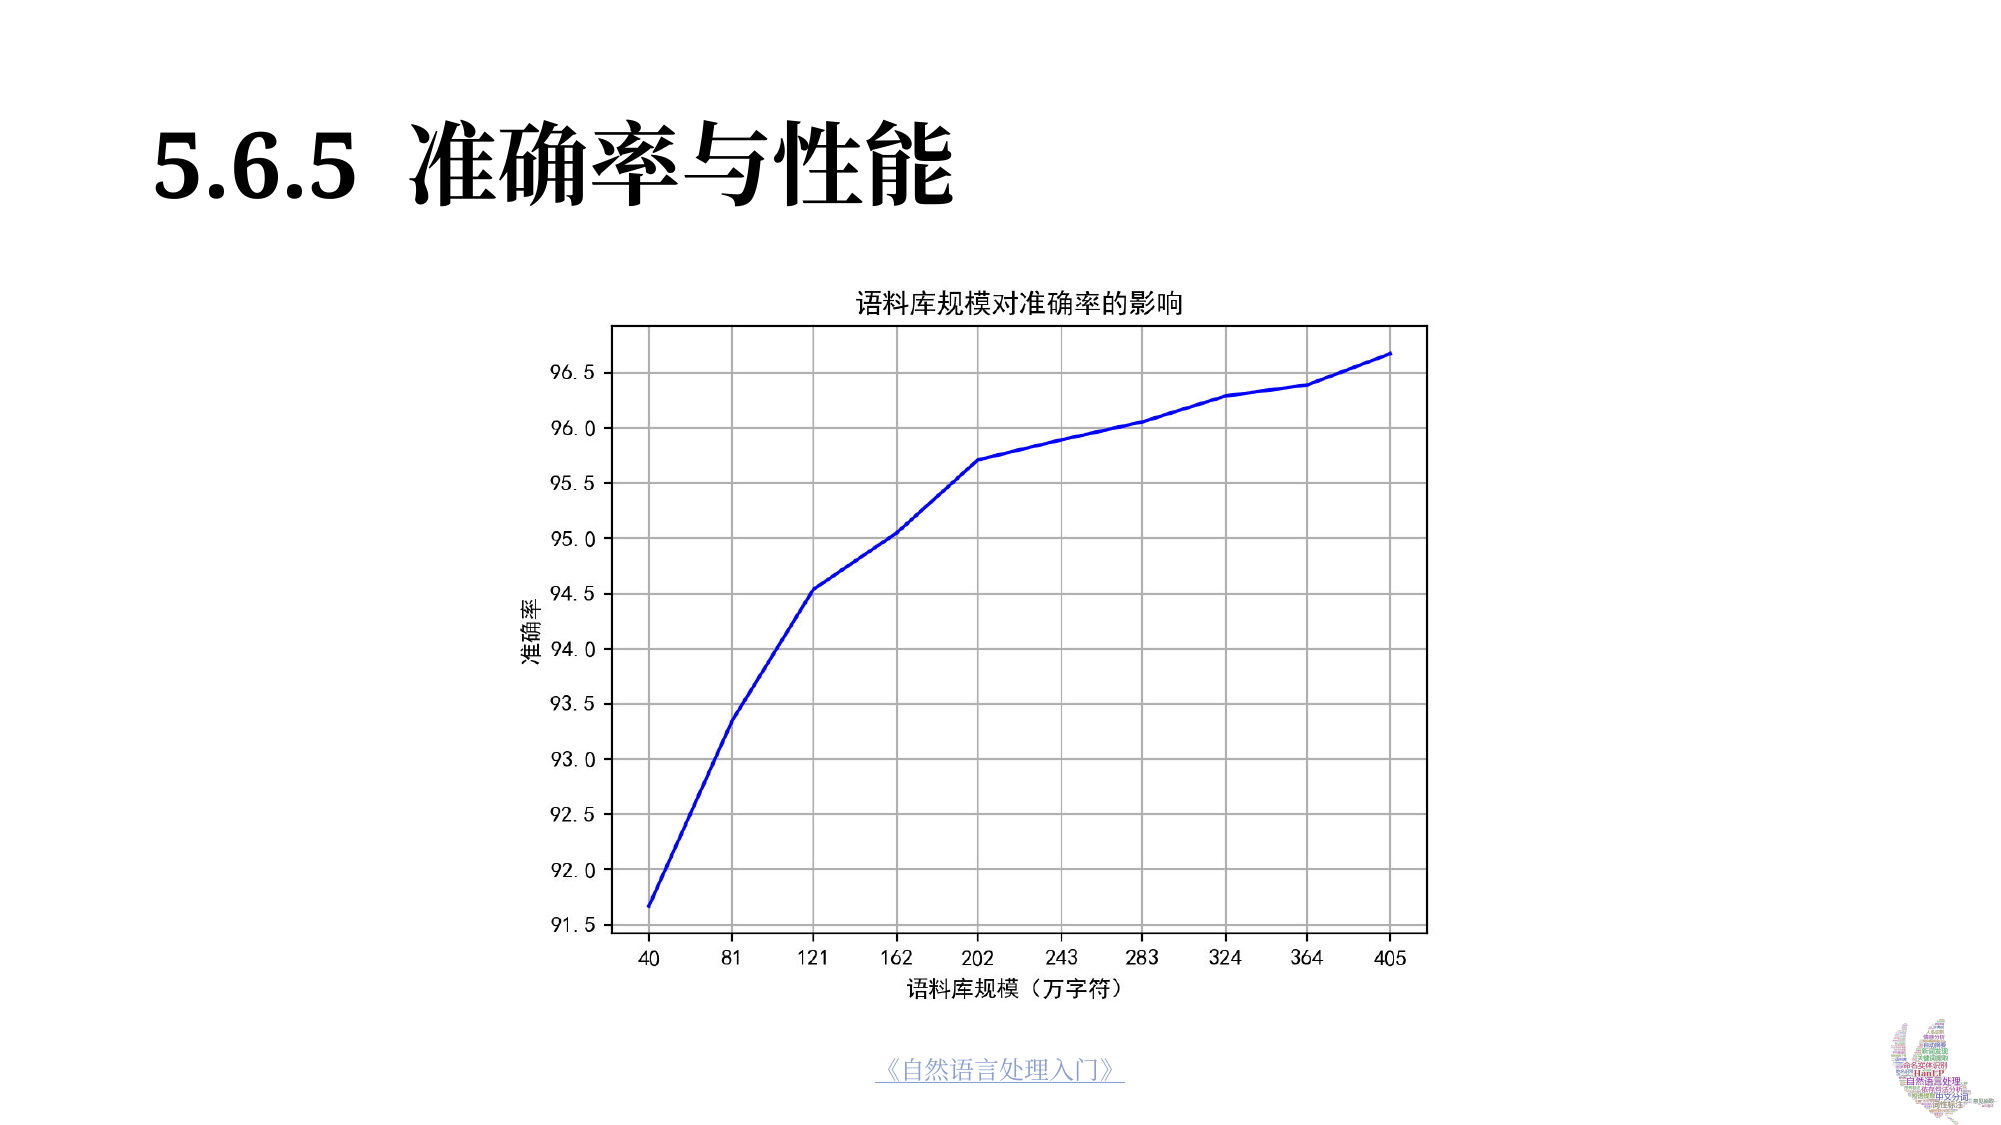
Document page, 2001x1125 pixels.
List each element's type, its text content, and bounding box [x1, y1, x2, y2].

footer 《自然语言处理入门》 [662, 1042, 1338, 1103]
picture [1888, 1016, 2000, 1125]
title 5.6.5 准确率与性能 [137, 59, 1863, 278]
picture [480, 231, 1532, 1020]
